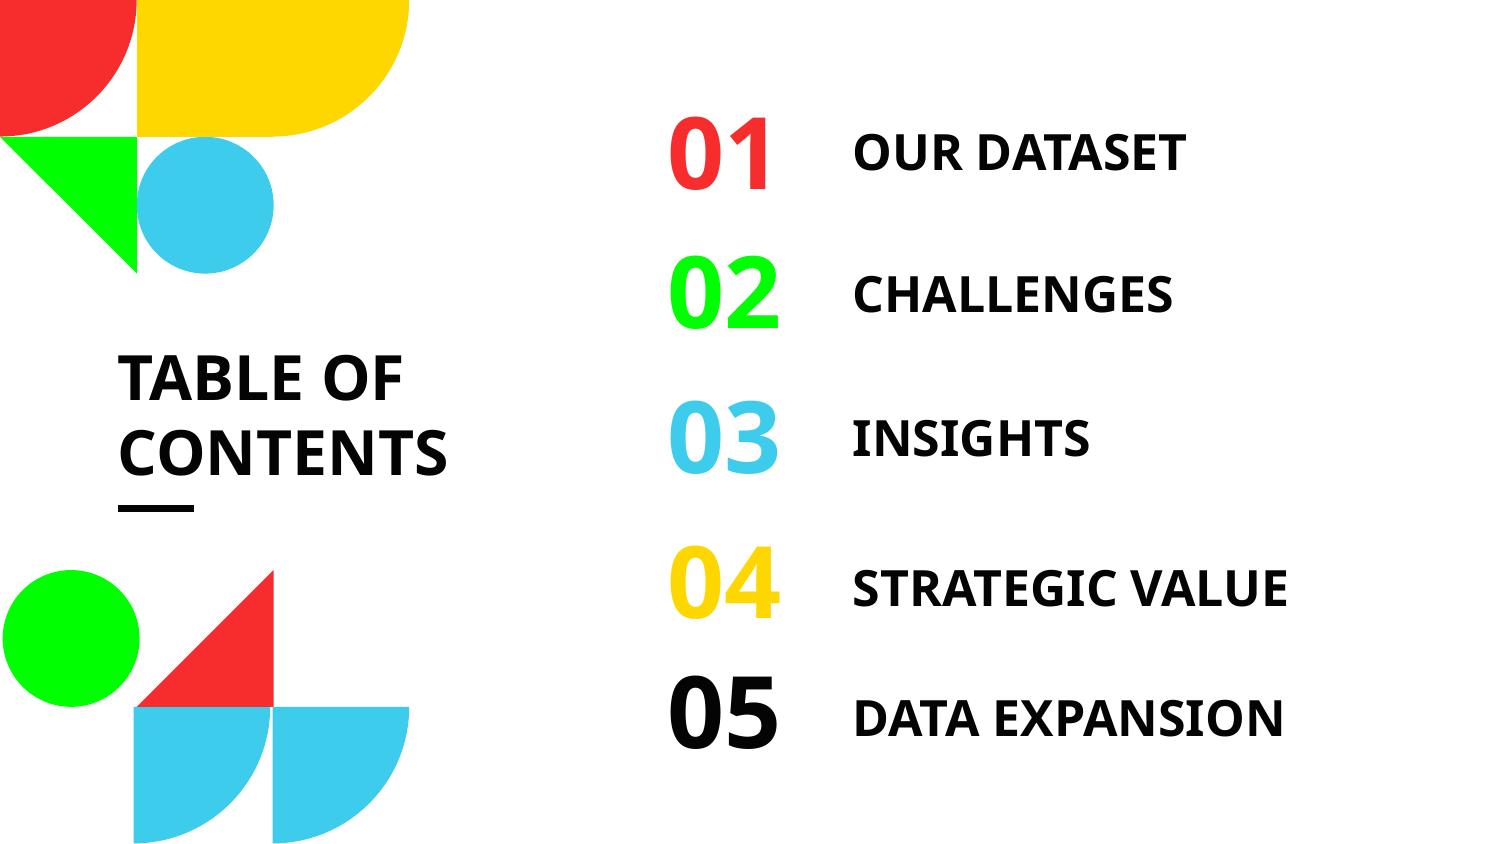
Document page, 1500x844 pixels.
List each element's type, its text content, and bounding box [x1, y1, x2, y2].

subtitle OUR DATASET [837, 105, 1278, 181]
title 04 [616, 509, 834, 639]
title TABLE OF CONTENTS [102, 323, 514, 487]
title 05 [616, 639, 834, 779]
subtitle DATA EXPANSION [837, 671, 1401, 747]
title 02 [616, 220, 834, 358]
subtitle STRATEGIC VALUE [837, 541, 1401, 616]
subtitle INSIGHTS [837, 391, 1278, 467]
title 03 [616, 364, 834, 503]
title 01 [616, 80, 834, 220]
subtitle CHALLENGES [837, 247, 1278, 323]
